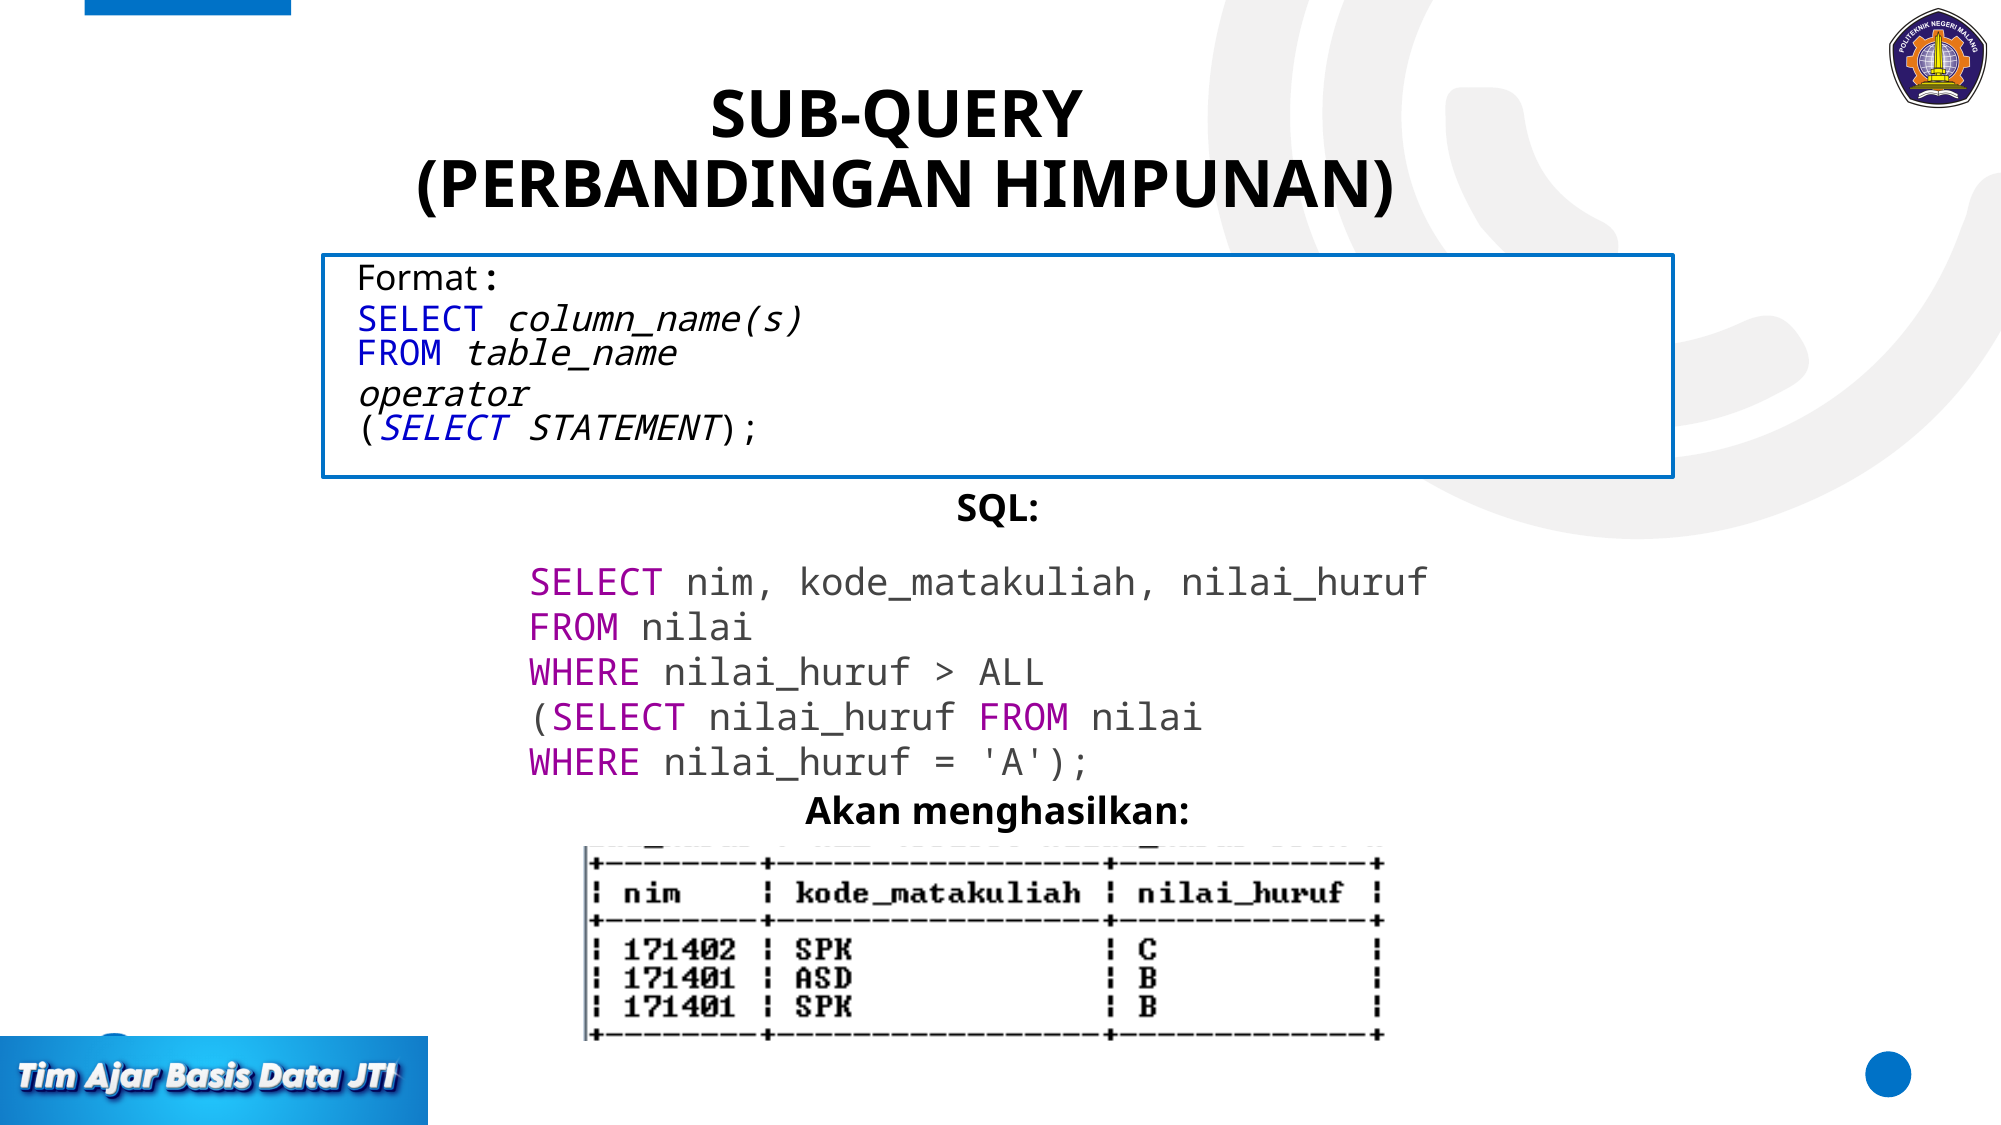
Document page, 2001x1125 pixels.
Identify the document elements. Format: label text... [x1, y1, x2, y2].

picture [1861, 0, 2001, 116]
title SUB-QUERY (PERBANDINGAN HIMPUNAN) [317, 66, 1494, 236]
text_box SQL: [322, 476, 1673, 537]
text_box Akan menghasilkan: [322, 779, 1673, 840]
text_box Format : SELECT column_name(s) FROM table_name operator (SELECT STATEMENT); [322, 255, 1673, 476]
text_box SELECT nim, kode_matakuliah, nilai_huruf FROM nilai WHERE nilai_huruf > ALL (SELECT nilai_huruf FROM nilai WHERE nilai_huruf = 'A'); [513, 550, 1471, 791]
picture [582, 845, 1388, 1041]
picture [0, 1027, 428, 1125]
